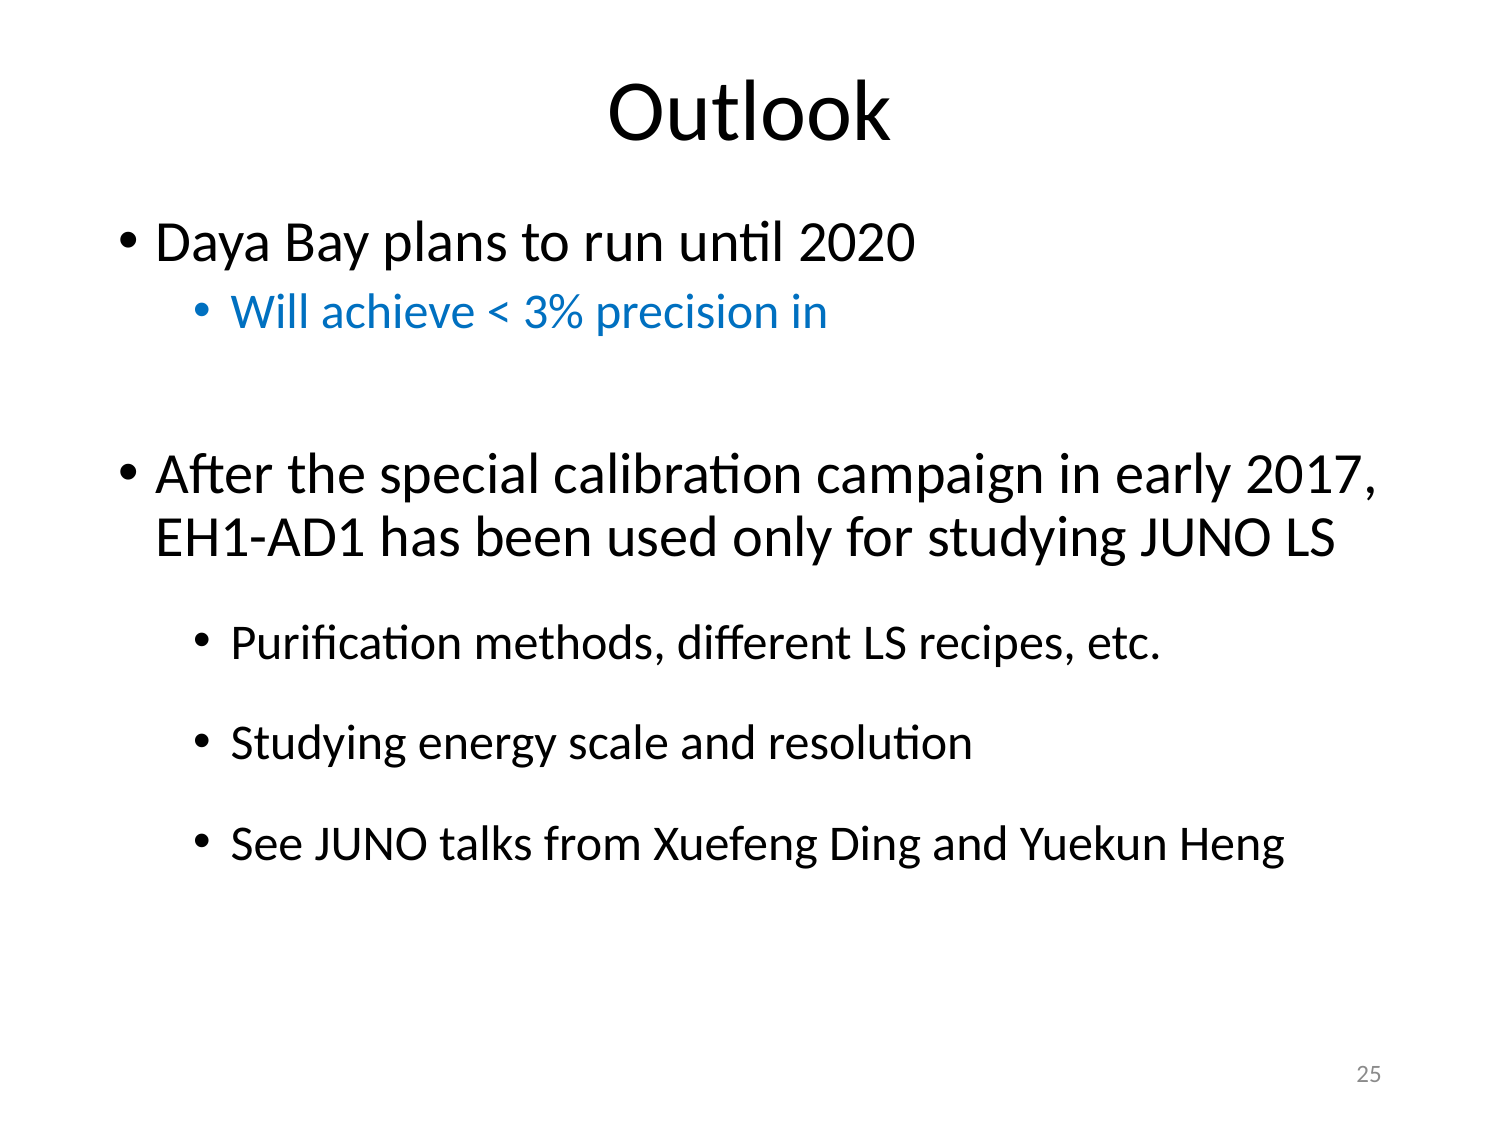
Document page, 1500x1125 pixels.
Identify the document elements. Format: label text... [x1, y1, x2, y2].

slide_number 25 [1059, 1042, 1397, 1103]
title Outlook [103, 56, 1397, 167]
